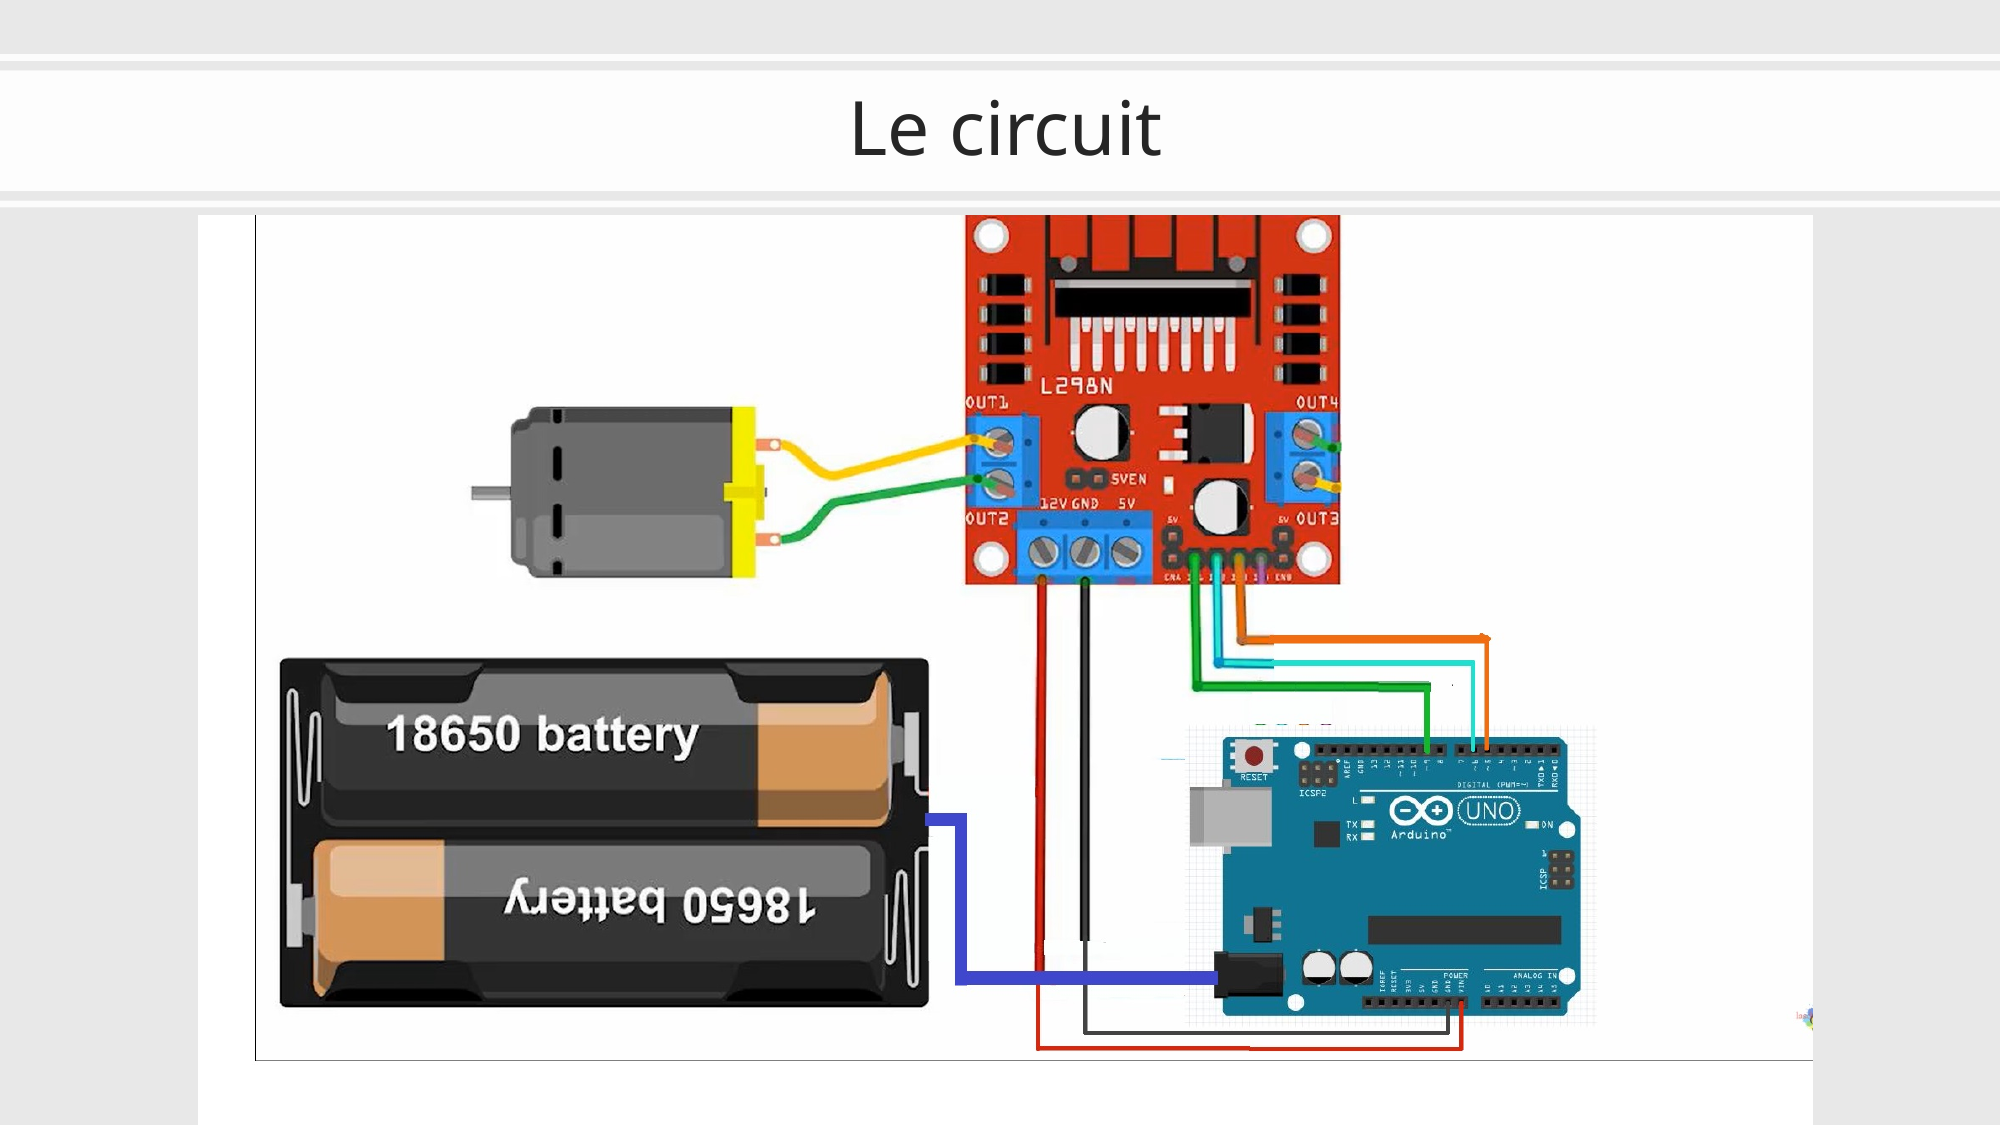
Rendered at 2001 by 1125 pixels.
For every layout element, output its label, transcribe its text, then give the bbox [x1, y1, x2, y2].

text_box [0, 69, 2000, 193]
title Le circuit [85, 69, 1925, 192]
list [197, 215, 1814, 1125]
